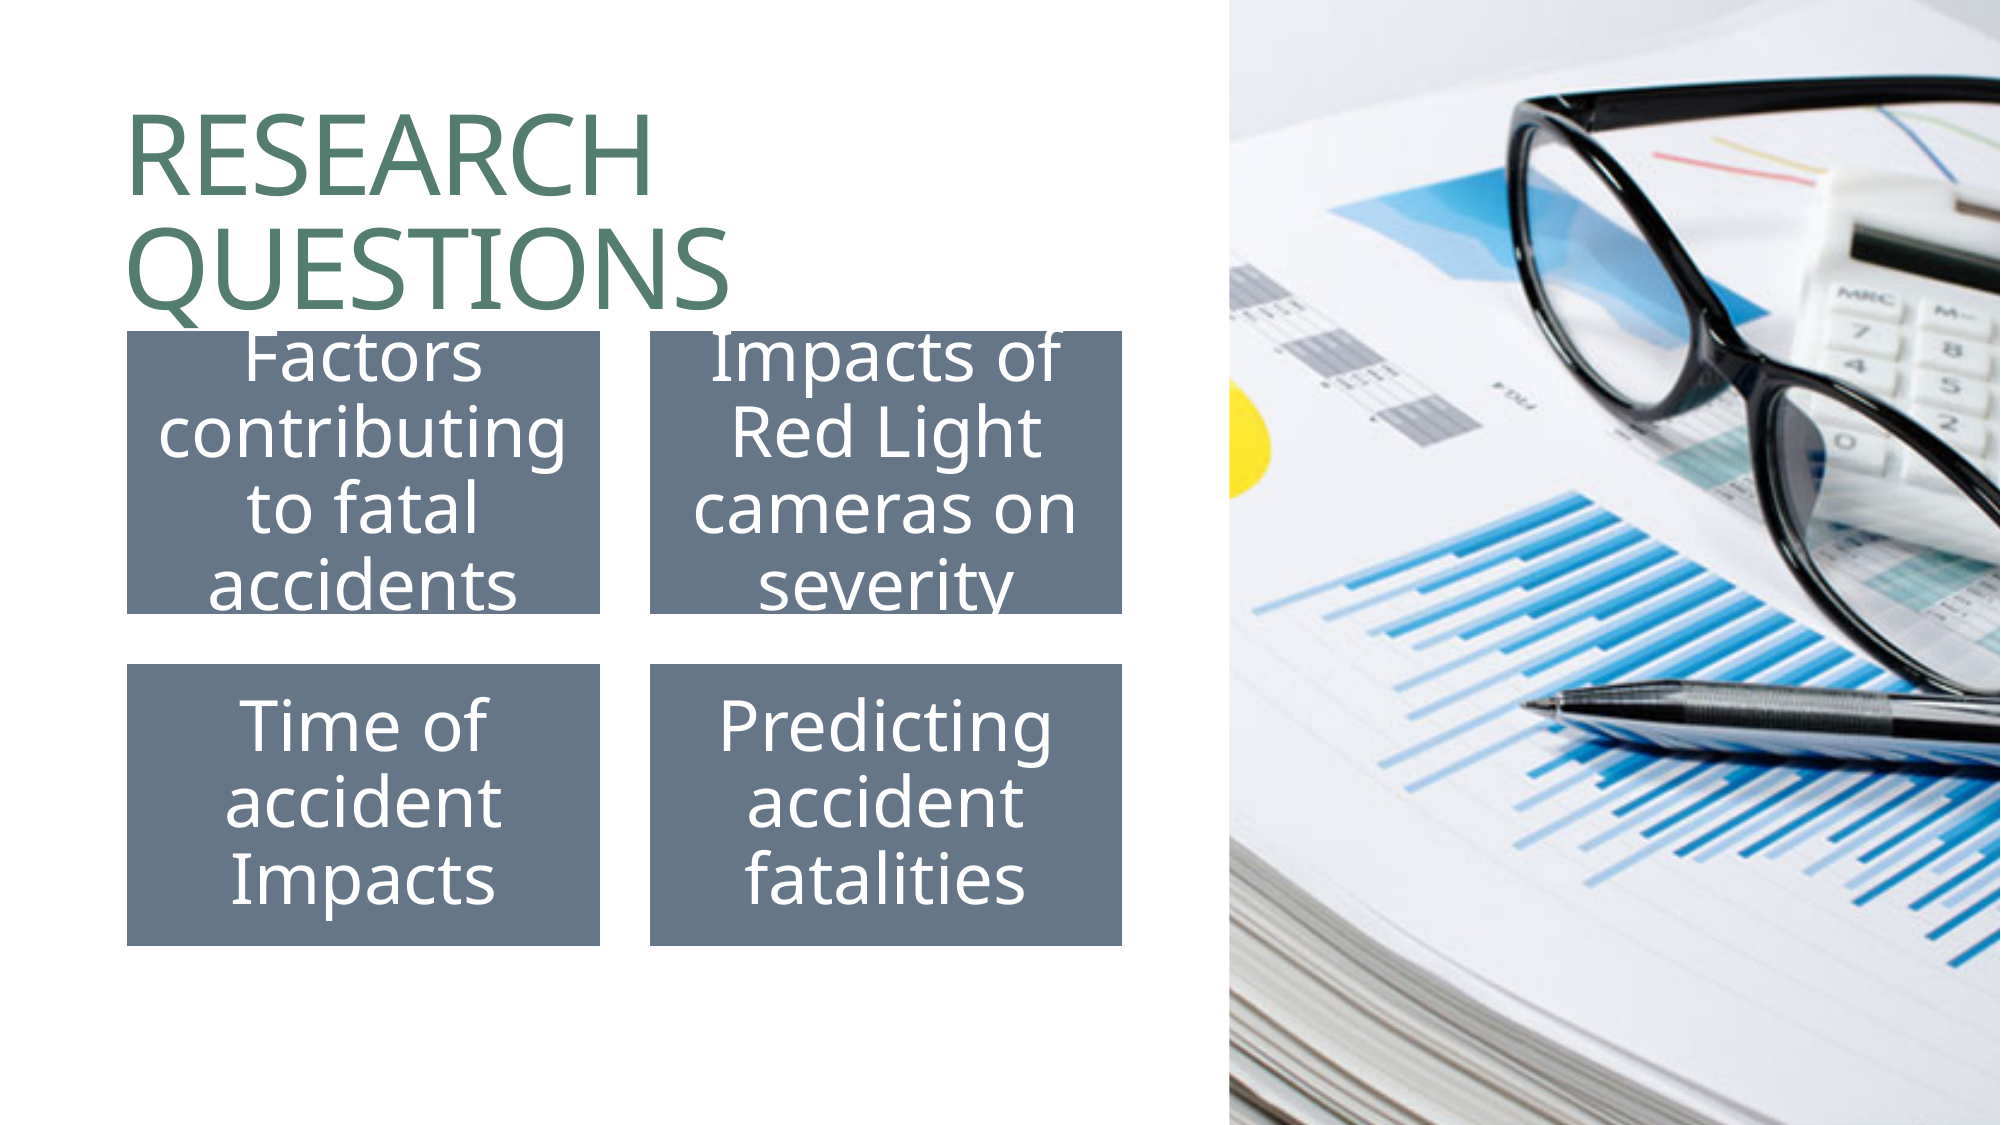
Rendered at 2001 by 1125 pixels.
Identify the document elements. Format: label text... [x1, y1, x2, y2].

title RESEARCH QUESTIONS [107, 81, 1229, 354]
picture [1229, 0, 2000, 1125]
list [60, 329, 1190, 948]
